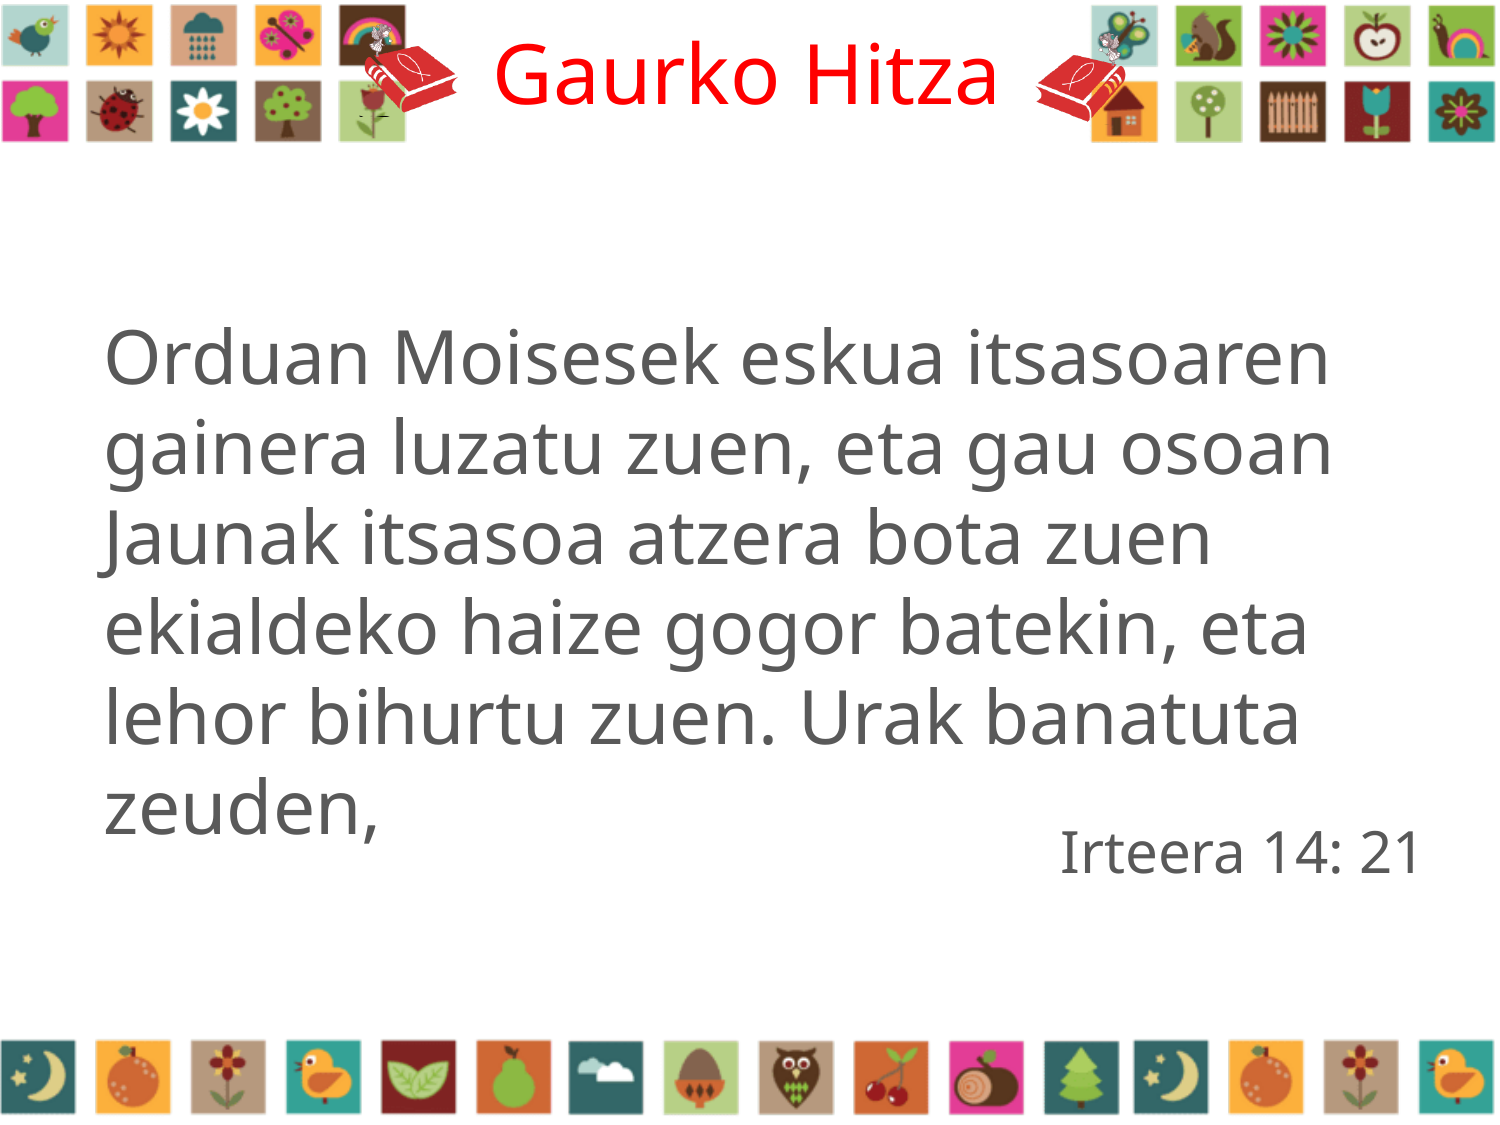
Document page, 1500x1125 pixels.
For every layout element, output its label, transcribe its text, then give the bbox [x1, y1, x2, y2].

picture [1003, 3, 1500, 150]
text_box Irteera 14: 21 [808, 807, 1441, 893]
text_box Gaurko Hitza [425, 13, 1078, 129]
text_box Orduan Moisesek eskua itsasoaren gainera luzatu zuen, eta gau osoan Jaunak itsasoa atzera bota zuen ekialdeko haize gogor batekin, eta lehor bihurtu zuen. Urak banatuta zeuden, [88, 302, 1436, 858]
picture [0, 3, 490, 150]
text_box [0, 1028, 1500, 1118]
